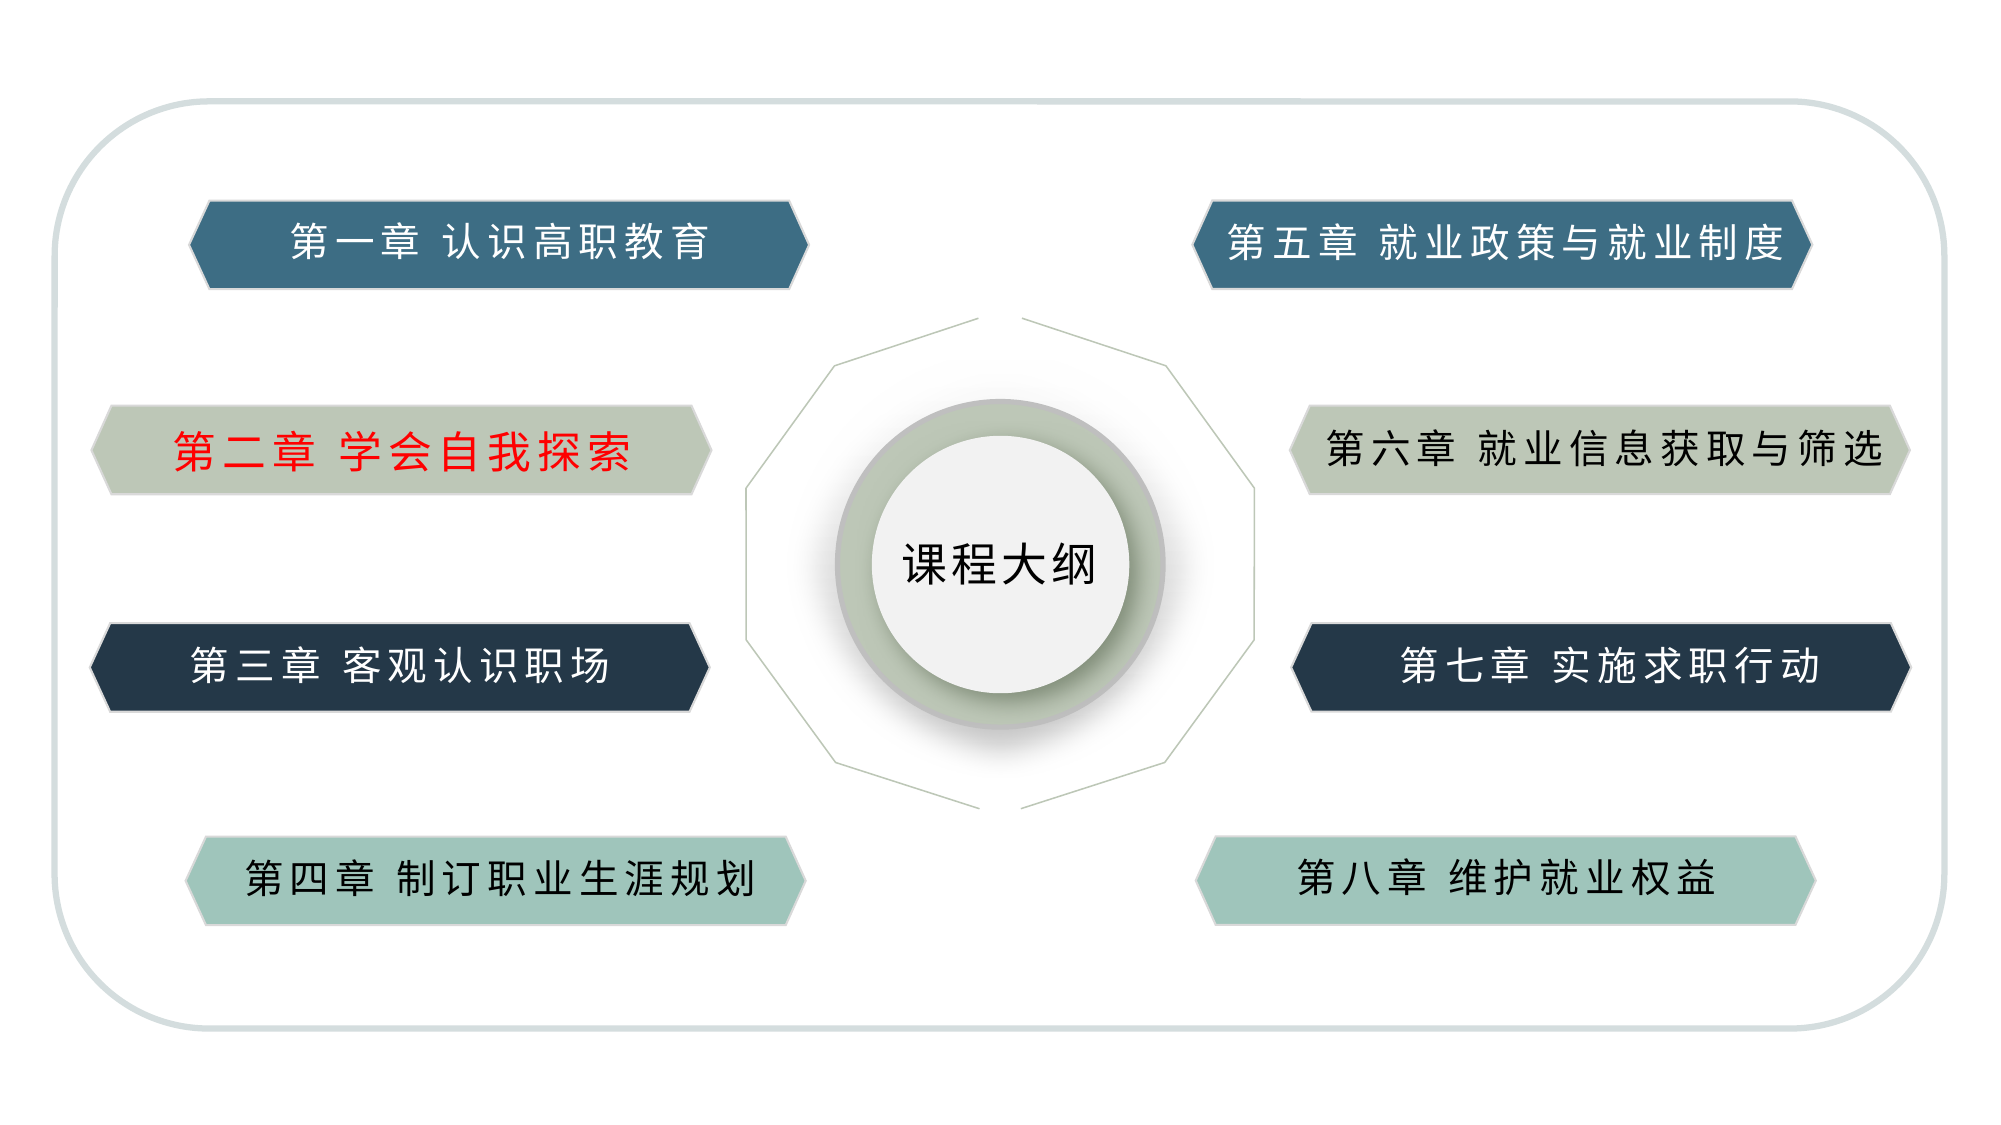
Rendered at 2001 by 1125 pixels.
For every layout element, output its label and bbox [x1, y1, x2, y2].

text_box [53, 100, 1946, 1030]
